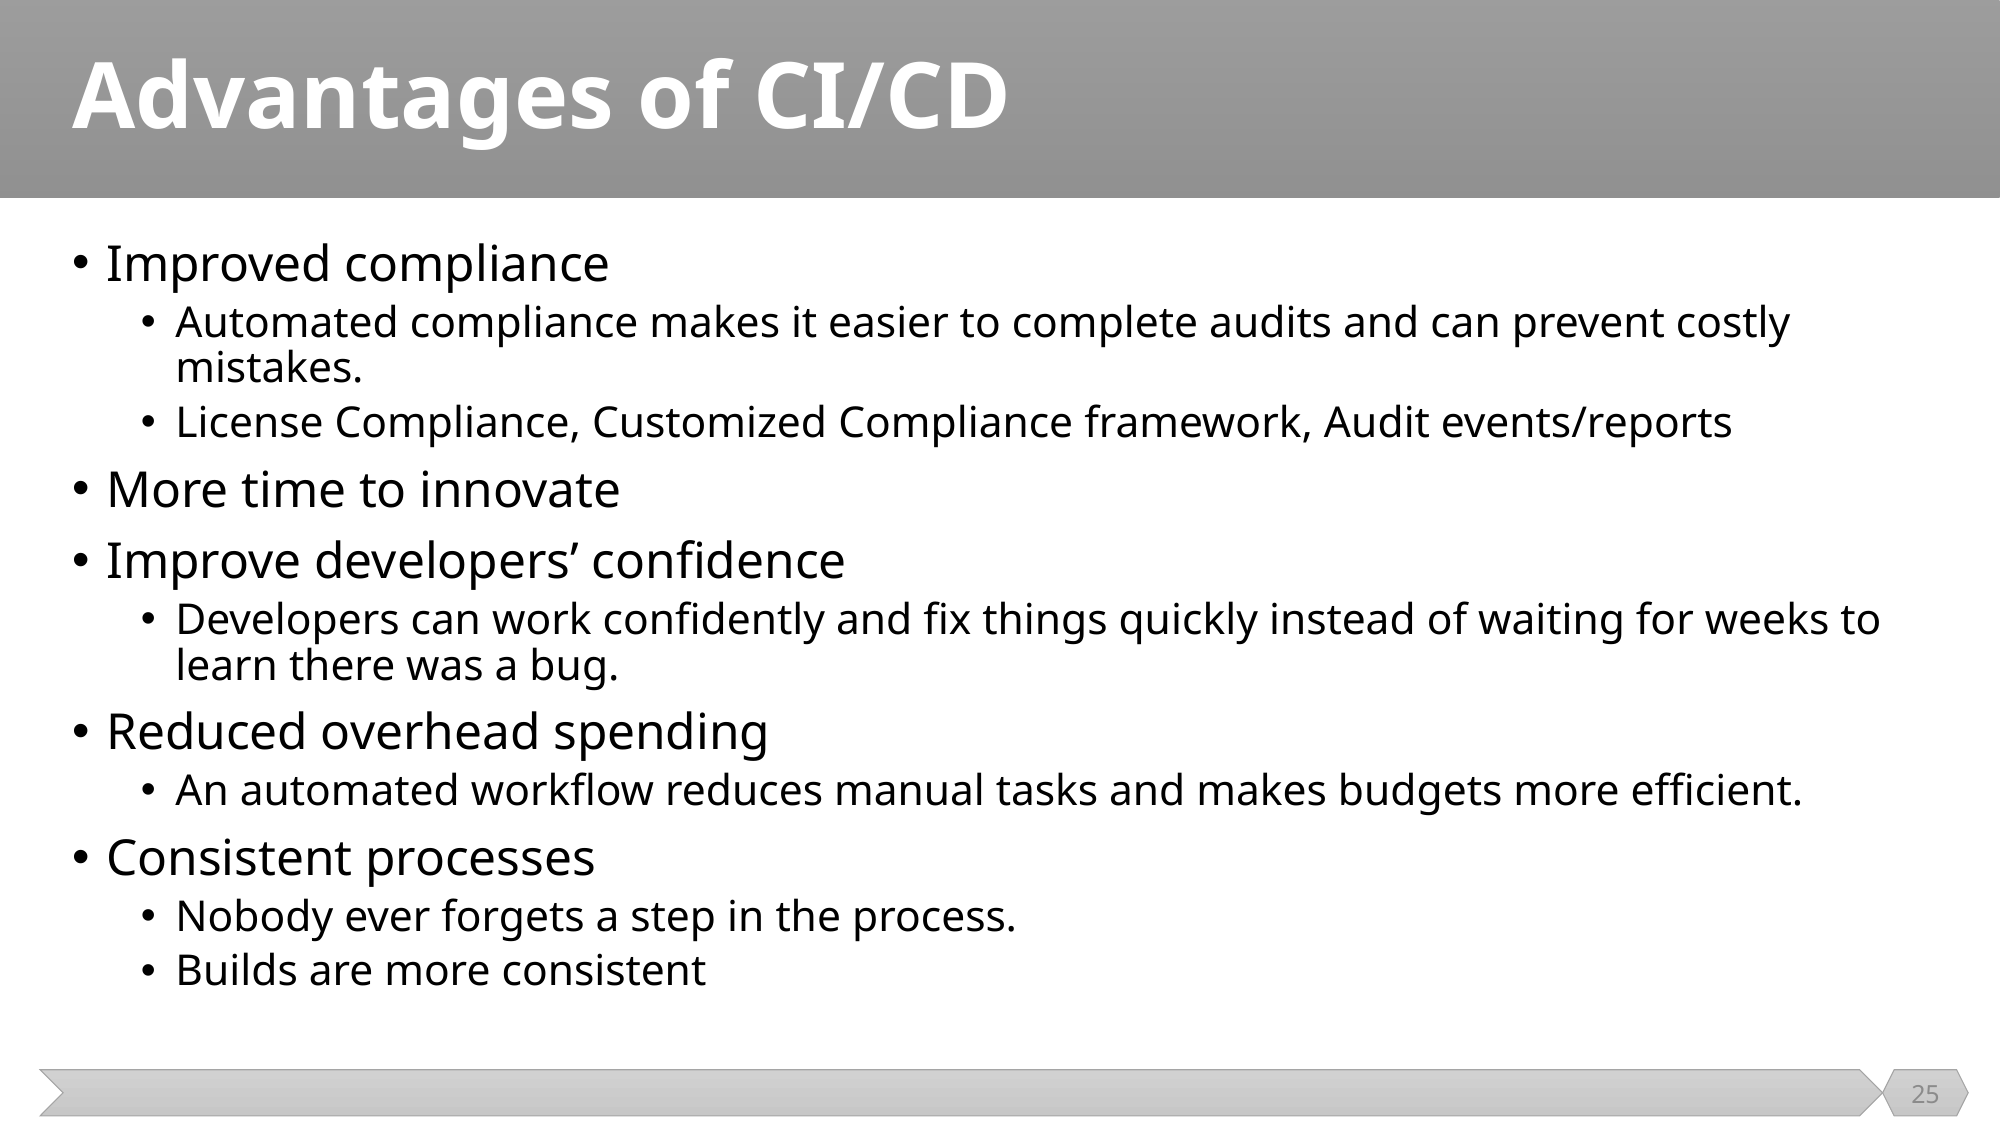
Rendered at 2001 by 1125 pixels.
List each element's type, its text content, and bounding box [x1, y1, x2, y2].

slide_number 25 [1882, 1065, 1969, 1125]
title Advantages of CI/CD [56, 0, 1969, 199]
list Improved compliance Automated compliance makes it easier to complete audits and can prevent costly mistakes. License Compliance, Customized Compliance framework, Audit events/reports More time to innovate Improve developers’ confidence Developers can work confidently and fix things quickly instead of waiting for weeks to learn there was a bug. Reduced overhead spending An automated workflow reduces manual tasks and makes budgets more efficient. Consistent processes Nobody ever forgets a step in the process. Builds are more consistent [56, 230, 1969, 1010]
